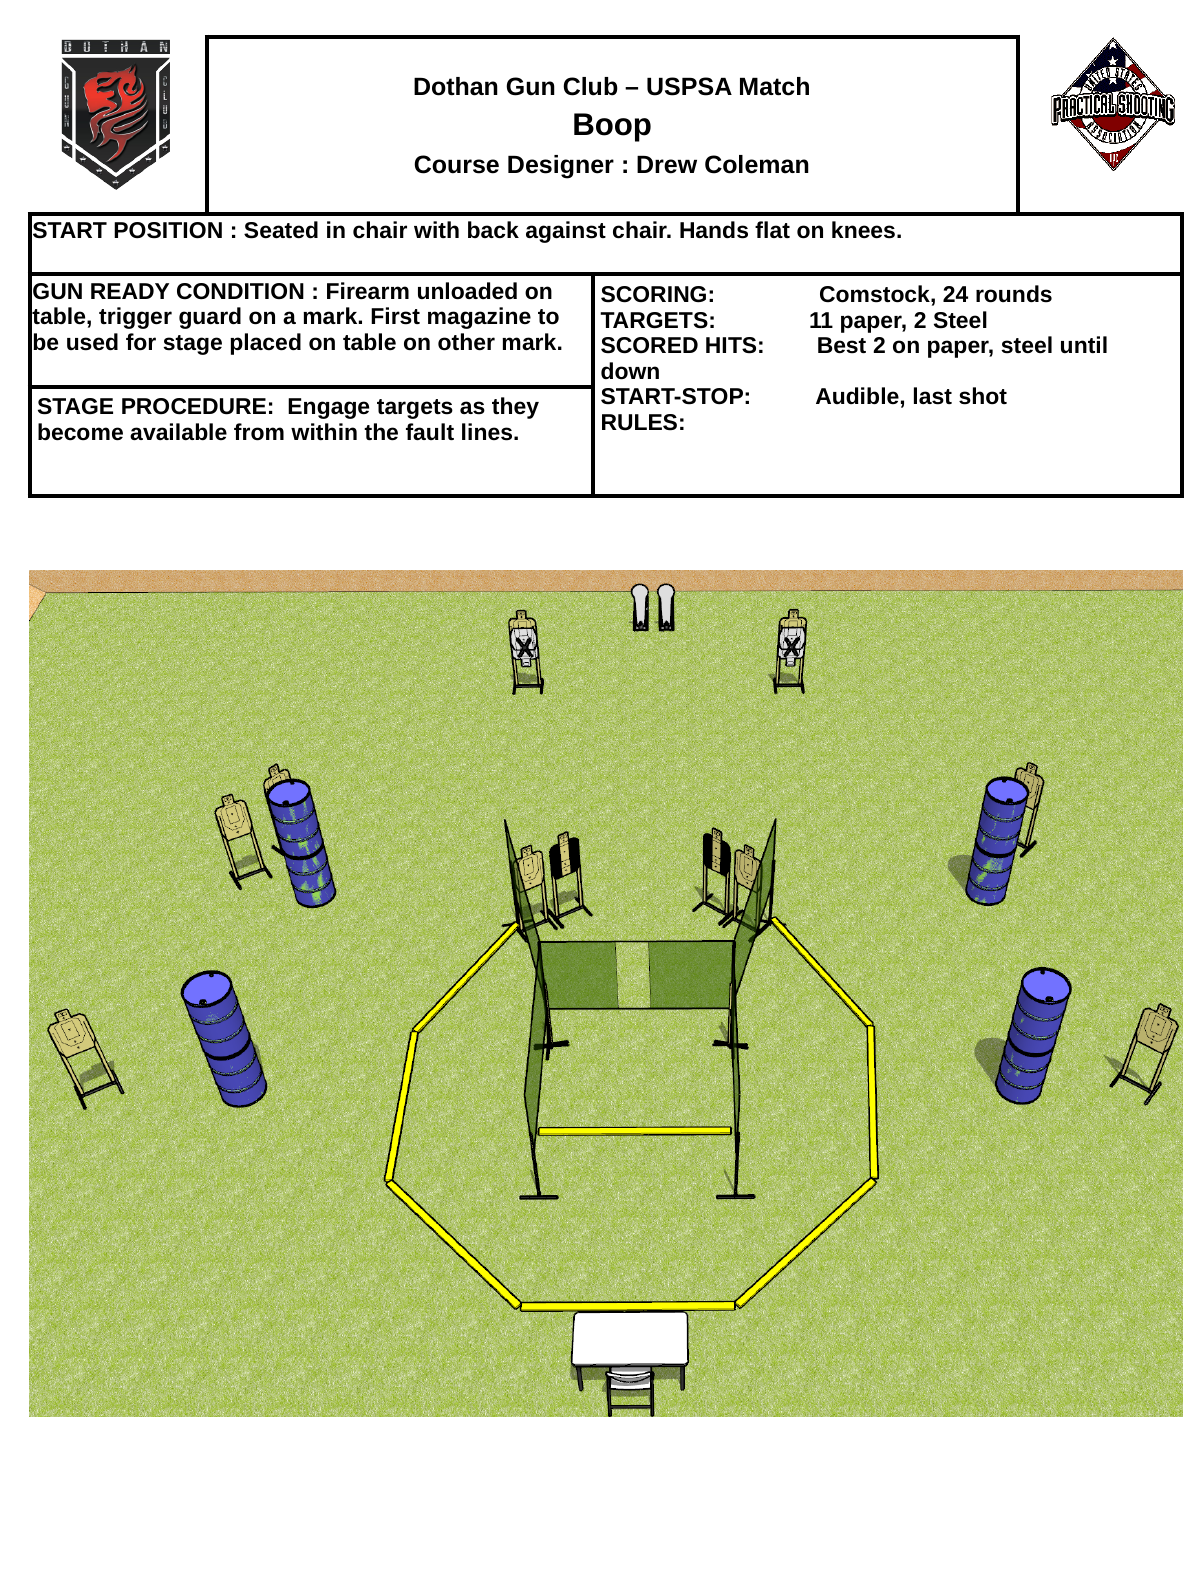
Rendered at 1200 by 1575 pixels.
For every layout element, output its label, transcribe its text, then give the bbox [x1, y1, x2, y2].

picture [1044, 36, 1183, 175]
picture [58, 36, 173, 193]
table_cell SCORING: Comstock, 24 rounds TARGETS: 11 paper, 2 Steel SCORED HITS: Best 2 on paper, steel until down START-STOP: Audible, last shot RULES: [595, 276, 1180, 494]
table_cell GUN READY CONDITION : Firearm unloaded on table, trigger guard on a mark. First magazine to be used for stage placed on table on other mark. [32, 276, 591, 385]
table_header [30, 37, 205, 212]
table_cell STAGE PROCEDURE: Engage targets as they become available from within the fault lines. [32, 389, 591, 494]
table_cell START POSITION : Seated in chair with back against chair. Hands flat on knees. [32, 216, 1180, 272]
table_header [1020, 37, 1182, 212]
table_header Dothan Gun Club – USPSA Match Boop Course Designer : Drew Coleman [209, 39, 1016, 212]
picture [29, 570, 1183, 1417]
